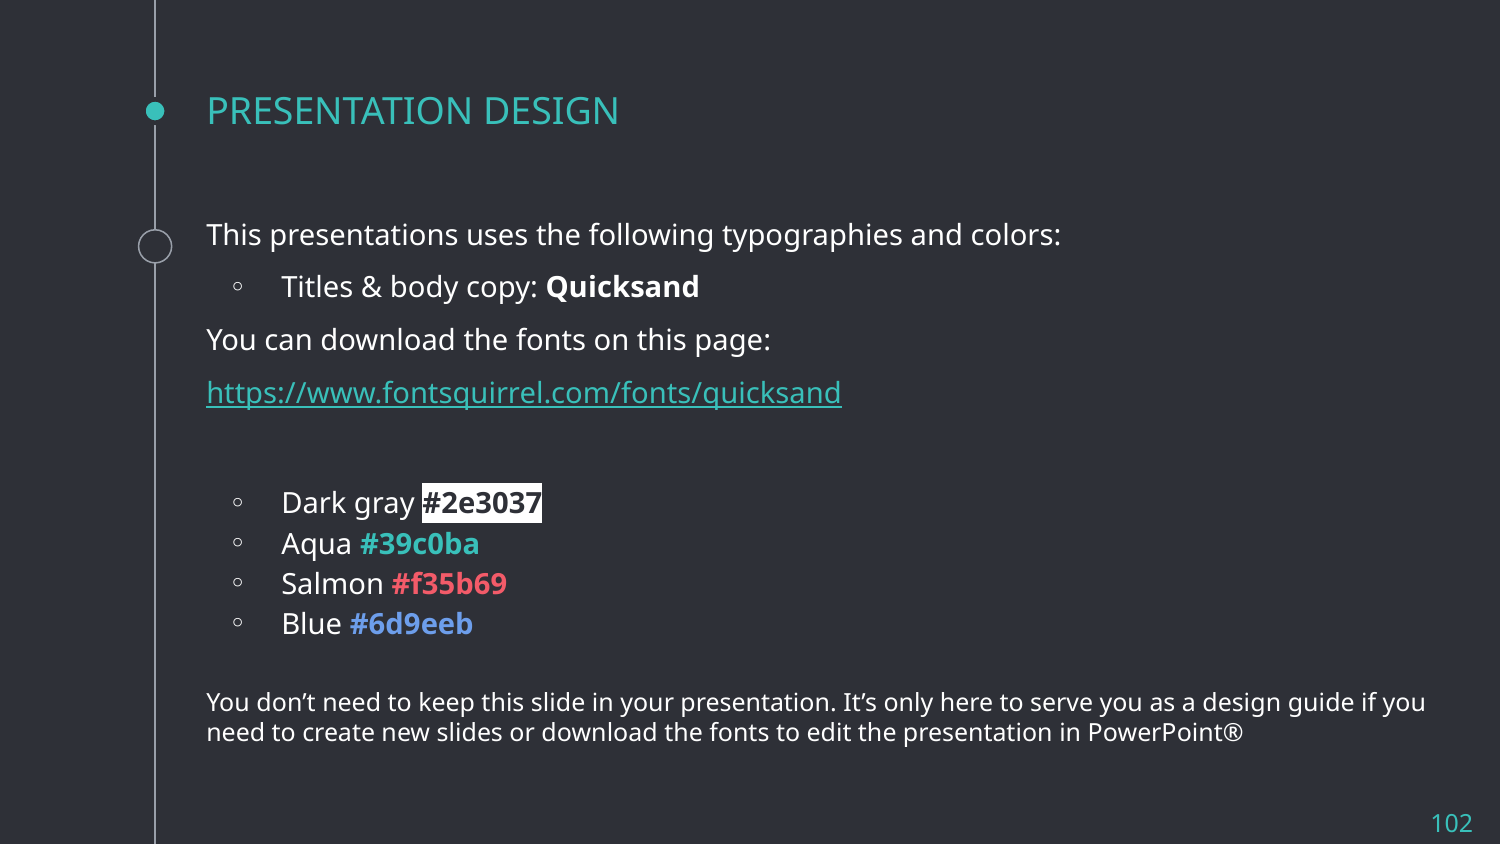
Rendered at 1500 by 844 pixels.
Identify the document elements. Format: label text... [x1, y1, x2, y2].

title PRESENTATION DESIGN [191, 90, 1317, 147]
slide_number 102 [1398, 792, 1489, 844]
list This presentations uses the following typographies and colors: Titles & body copy: Quicksand You can download the fonts on this page: https://www.fontsquirrel.com/fonts/quicksand Dark gray #2e3037 Aqua #39c0ba Salmon #f35b69 Blue #6d9eeb [191, 200, 1317, 671]
text_box You don’t need to keep this slide in your presentation. It’s only here to serve you as a design guide if you need to create new slides or download the fonts to edit the presentation in PowerPoint® [191, 671, 1451, 760]
